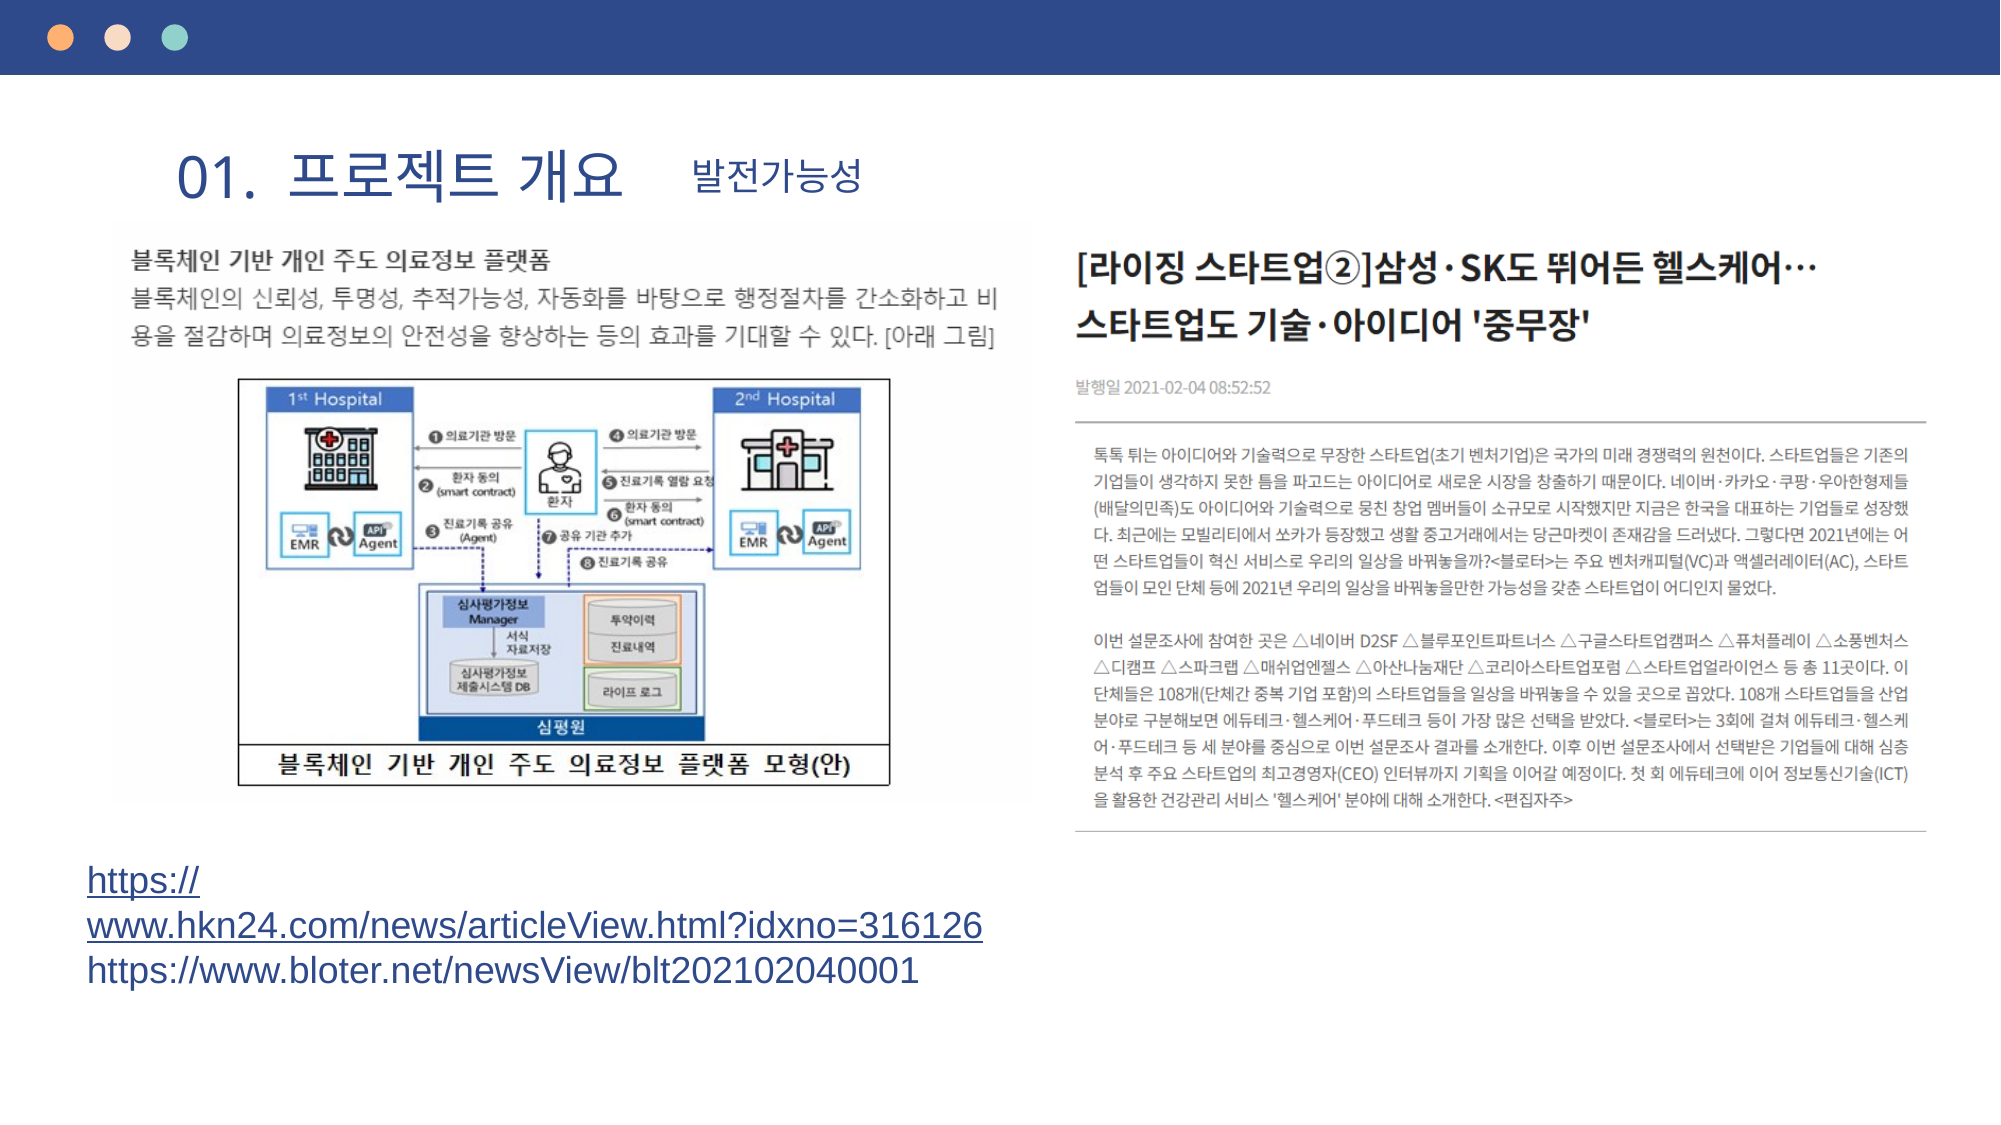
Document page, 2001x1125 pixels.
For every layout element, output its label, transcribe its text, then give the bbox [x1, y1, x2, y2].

title 01. 프로젝트 개요 [156, 120, 1844, 223]
picture [1071, 242, 1937, 834]
text_box https://www.hkn24.com/news/articleView.html?idxno=316126 https://www.bloter.net/newsView/blt202102040001 [72, 848, 1073, 999]
text_box 발전가능성 [677, 145, 1977, 206]
picture [112, 222, 1032, 803]
